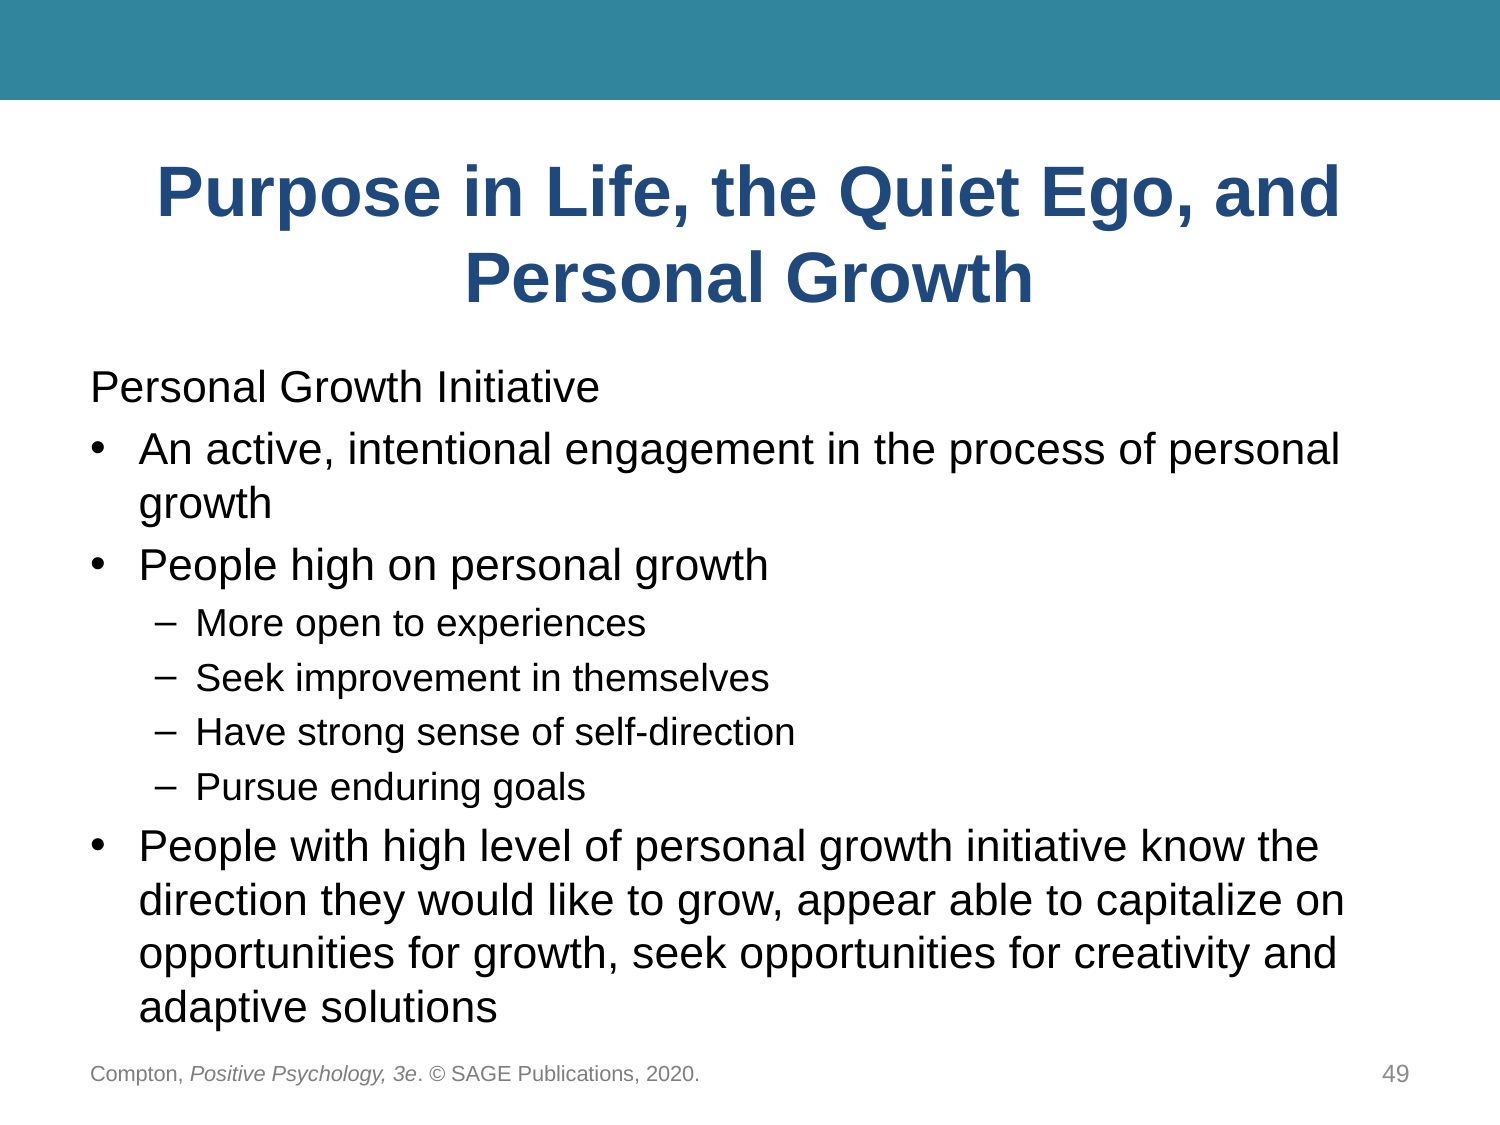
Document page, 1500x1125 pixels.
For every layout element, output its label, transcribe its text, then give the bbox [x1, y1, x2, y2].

slide_number 49 [1350, 1042, 1425, 1103]
list Personal Growth Initiative An active, intentional engagement in the process of personal growth People high on personal growth More open to experiences Seek improvement in themselves Have strong sense of self-direction Pursue enduring goals People with high level of personal growth initiative know the direction they would like to grow, appear able to capitalize on opportunities for growth, seek opportunities for creativity and adaptive solutions [75, 350, 1425, 1043]
title Purpose in Life, the Quiet Ego, and Personal Growth [75, 137, 1425, 325]
footer Compton, Positive Psychology, 3e. © SAGE Publications, 2020. [75, 1042, 1313, 1103]
